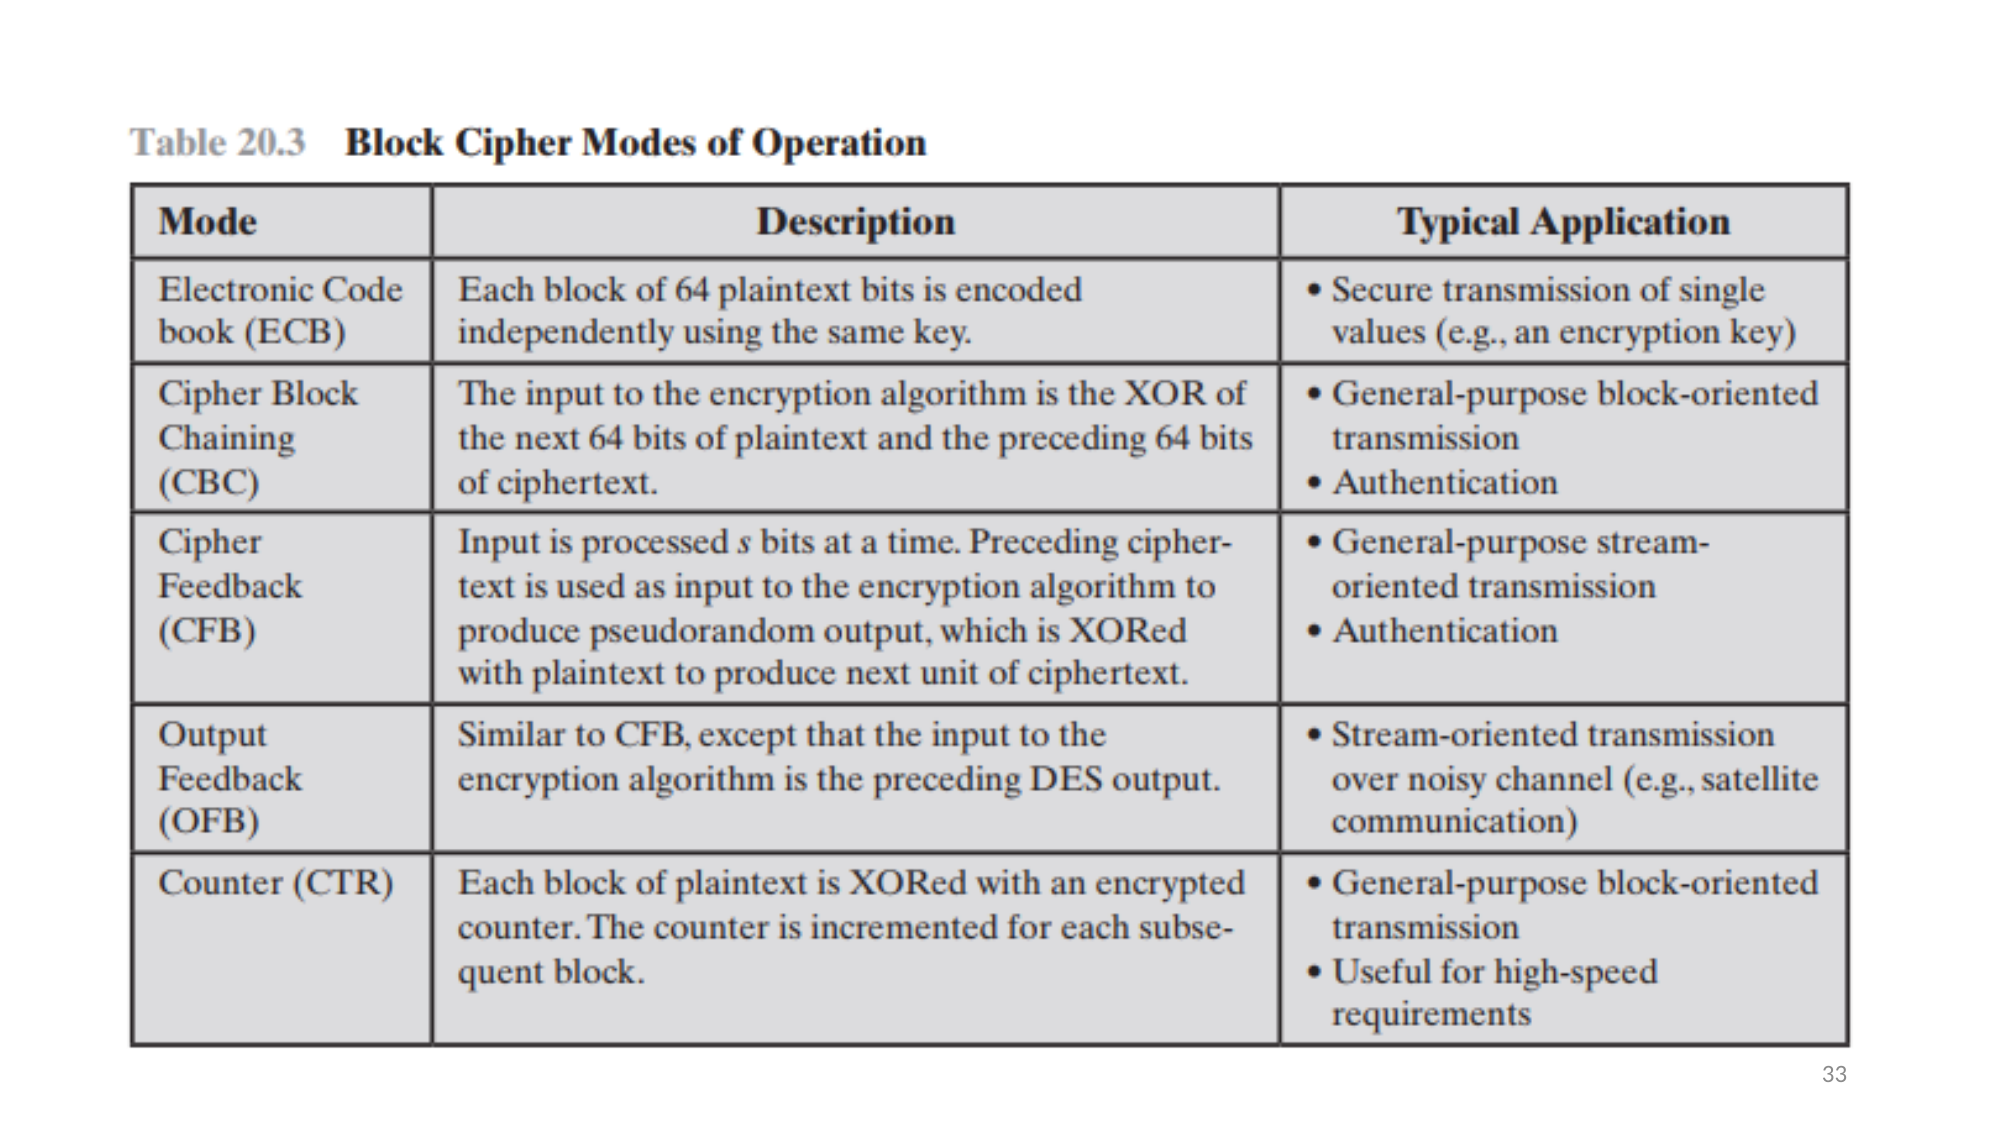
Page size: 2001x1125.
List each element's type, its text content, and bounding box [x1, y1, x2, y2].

picture [116, 114, 1863, 1058]
slide_number 33 [1412, 1058, 1863, 1103]
